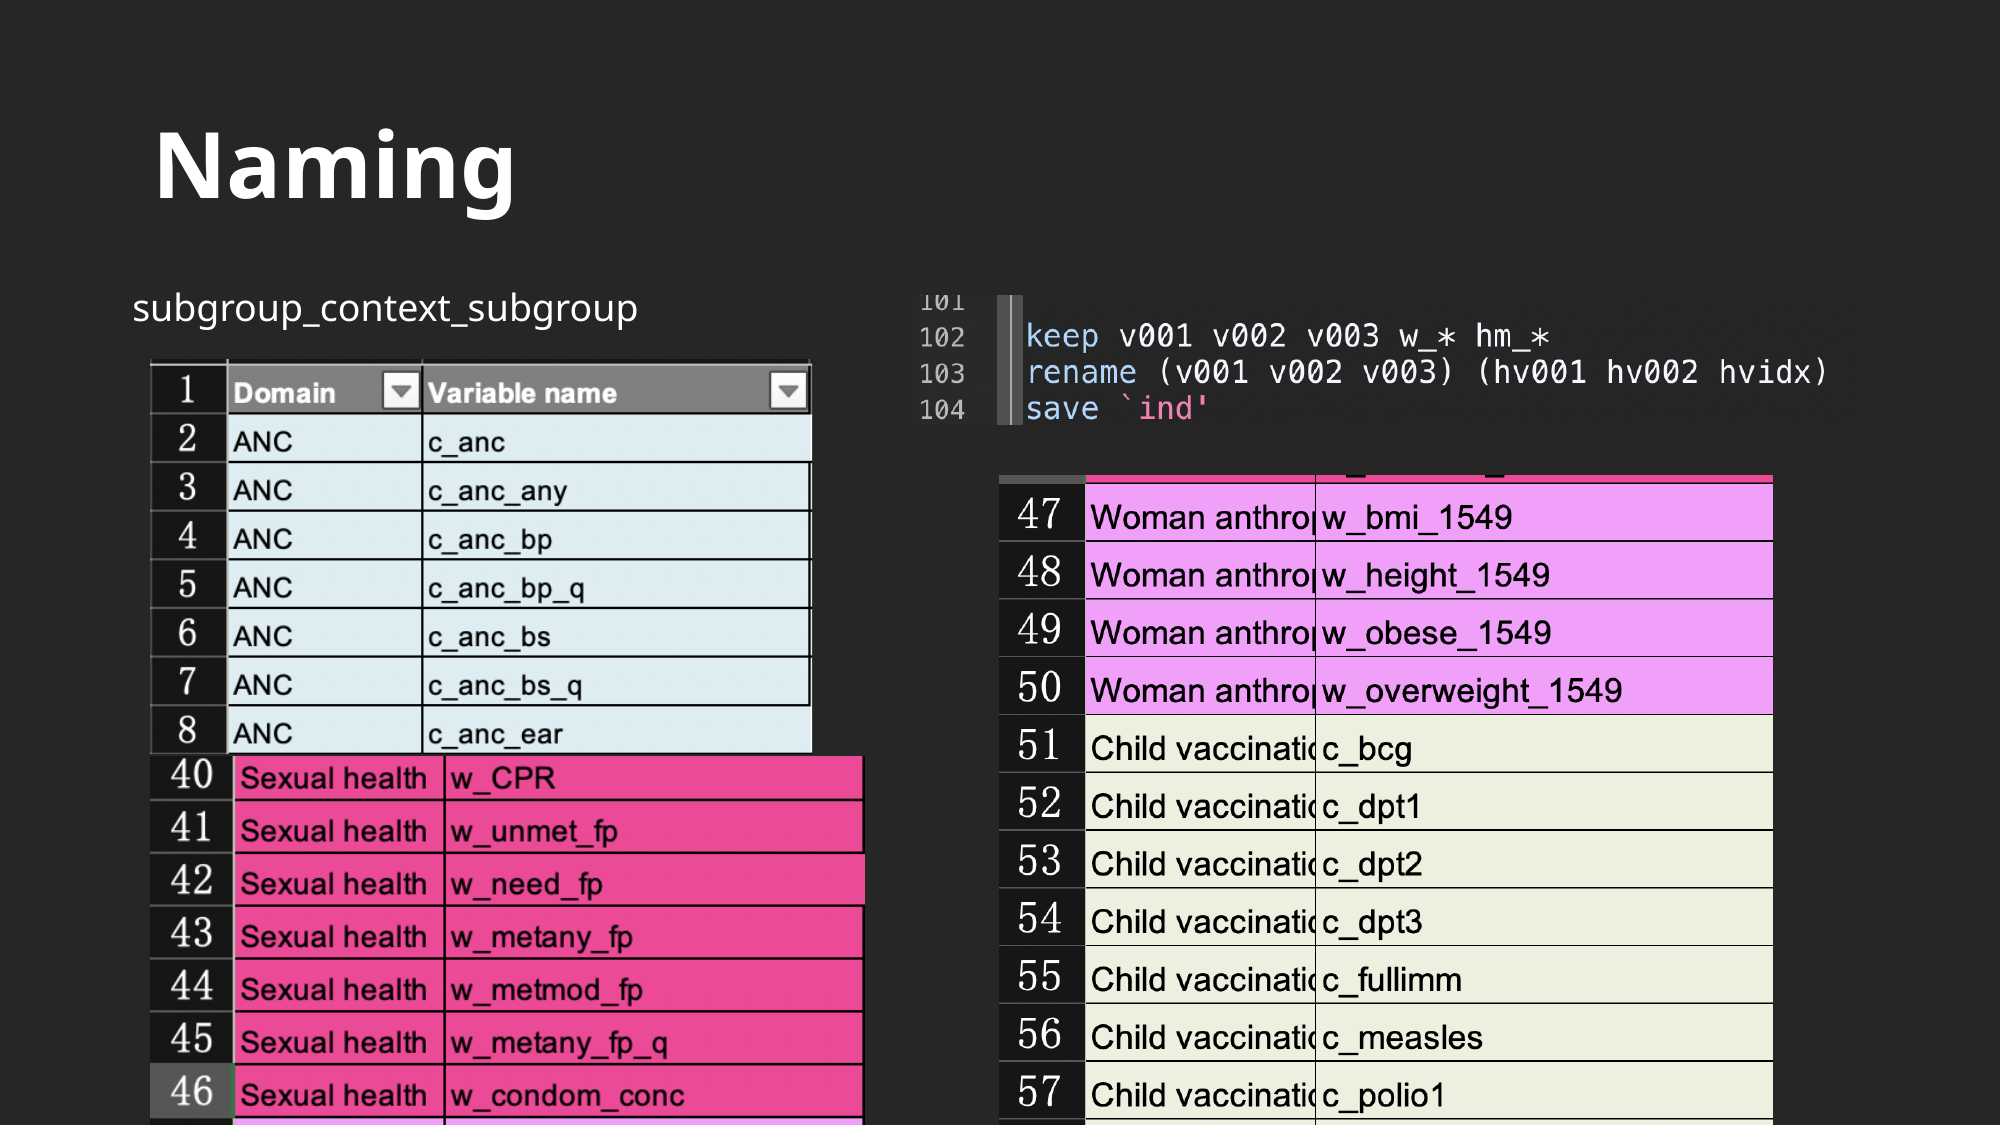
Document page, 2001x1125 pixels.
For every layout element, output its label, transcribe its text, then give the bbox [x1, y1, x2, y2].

title Naming [137, 59, 1863, 278]
text_box subgroup_context_subgroup [117, 276, 654, 336]
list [150, 756, 865, 1125]
picture [150, 359, 813, 754]
picture [999, 475, 1773, 1125]
picture [913, 295, 1859, 425]
